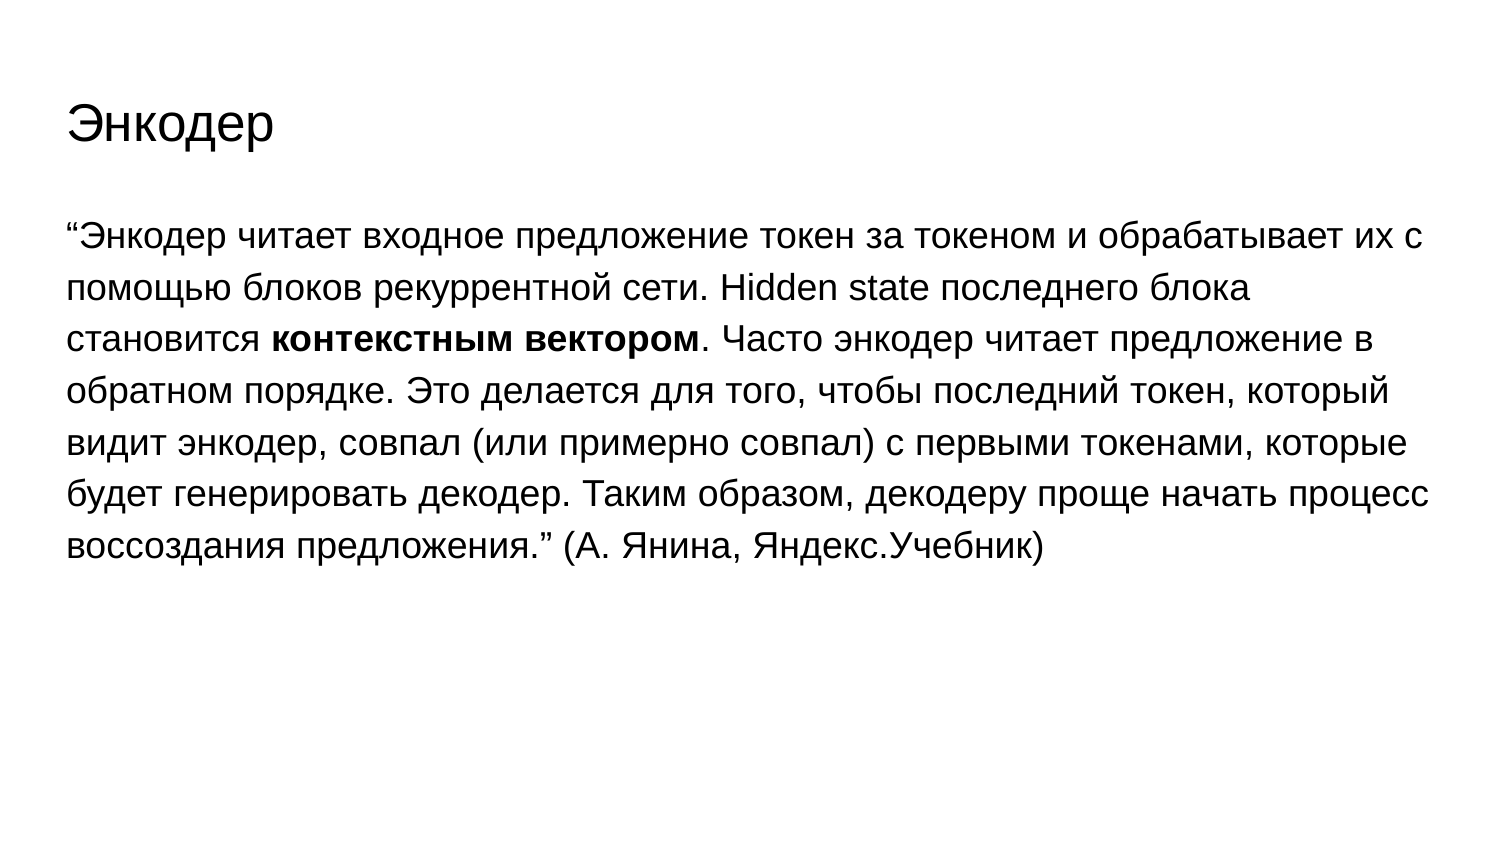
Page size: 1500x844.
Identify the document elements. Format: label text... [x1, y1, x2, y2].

list “Энкодер читает входное предложение токен за токеном и обрабатывает их с помощью блоков рекуррентной сети. Hidden state последнего блока становится контекстным вектором. Часто энкодер читает предложение в обратном порядке. Это делается для того, чтобы последний токен, который видит энкодер, совпал (или примерно совпал) с первыми токенами, которые будет генерировать декодер. Таким образом, декодеру проще начать процесс воссоздания предложения.” (А. Янина, Яндекс.Учебник) [51, 189, 1449, 750]
title Энкодер [51, 72, 1449, 167]
